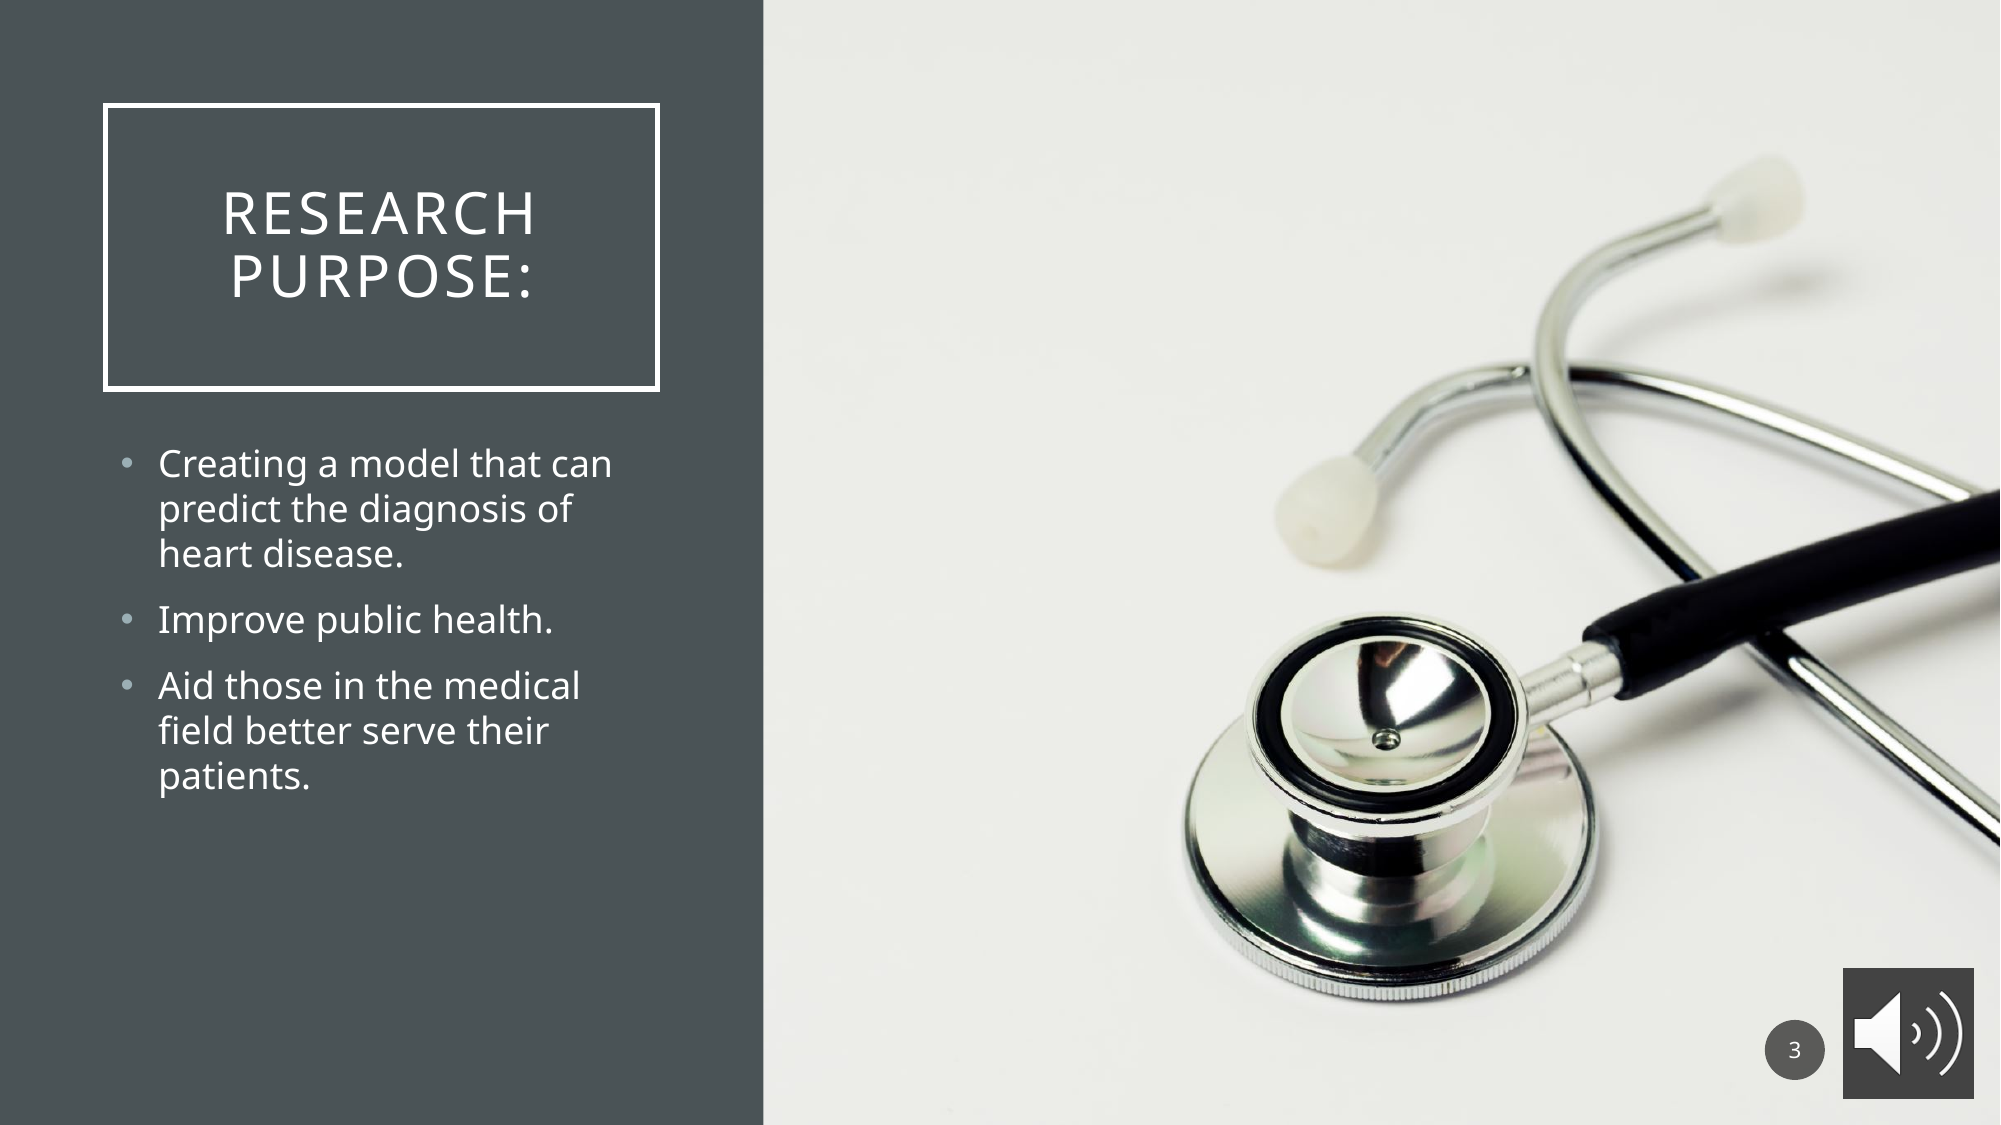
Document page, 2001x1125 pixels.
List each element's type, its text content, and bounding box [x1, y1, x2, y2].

list Creating a model that can predict the diagnosis of heart disease. Improve public health. Aid those in the medical field better serve their patients. [105, 432, 658, 994]
title Research Purpose: [103, 103, 660, 392]
picture [762, 0, 2000, 1125]
text_box [0, 0, 762, 1125]
